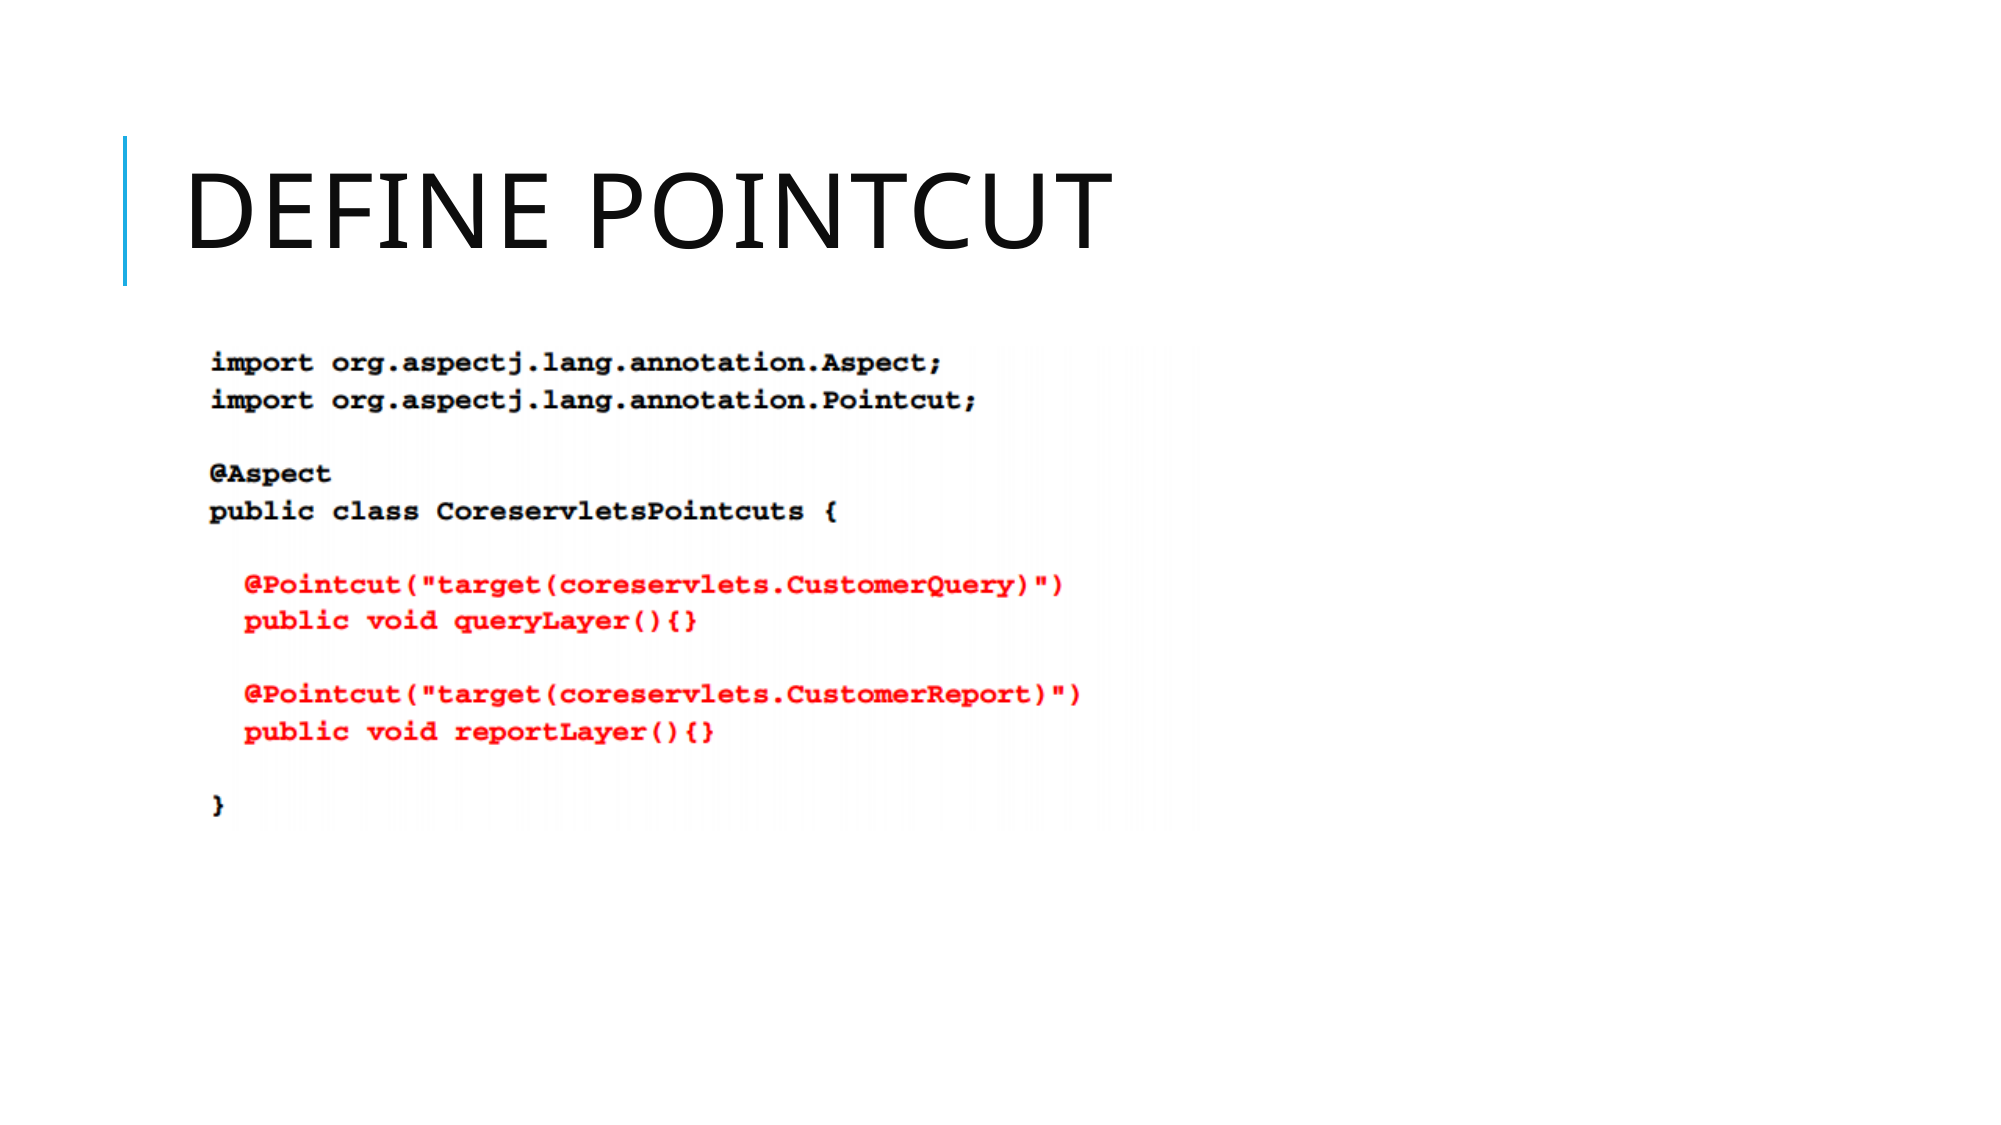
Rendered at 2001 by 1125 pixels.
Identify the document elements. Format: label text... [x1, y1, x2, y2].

title Define pointcut [168, 96, 1763, 342]
picture [206, 345, 1209, 831]
